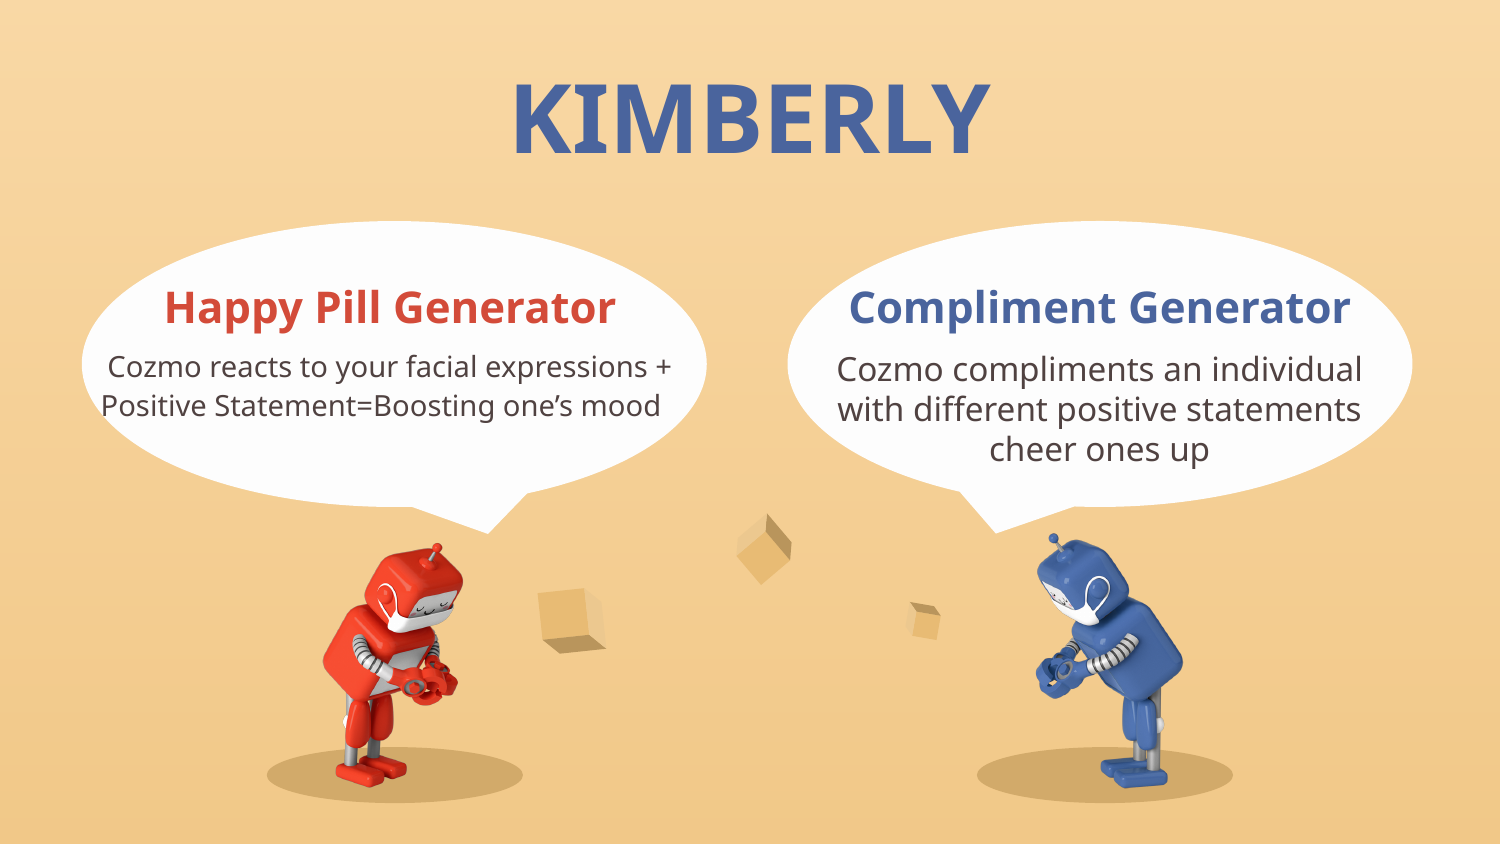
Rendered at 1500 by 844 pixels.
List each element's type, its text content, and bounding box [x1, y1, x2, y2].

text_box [266, 513, 524, 804]
subtitle Happy Pill Generator [108, 265, 672, 333]
subtitle Cozmo compliments an individual with different positive statements cheer ones up [798, 333, 1402, 448]
subtitle Compliment Generator [798, 265, 1402, 333]
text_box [976, 508, 1234, 807]
subtitle Cozmo reacts to your facial expressions + Positive Statement=Boosting one’s mood [80, 333, 700, 433]
title KIMBERLY [118, 42, 1382, 137]
